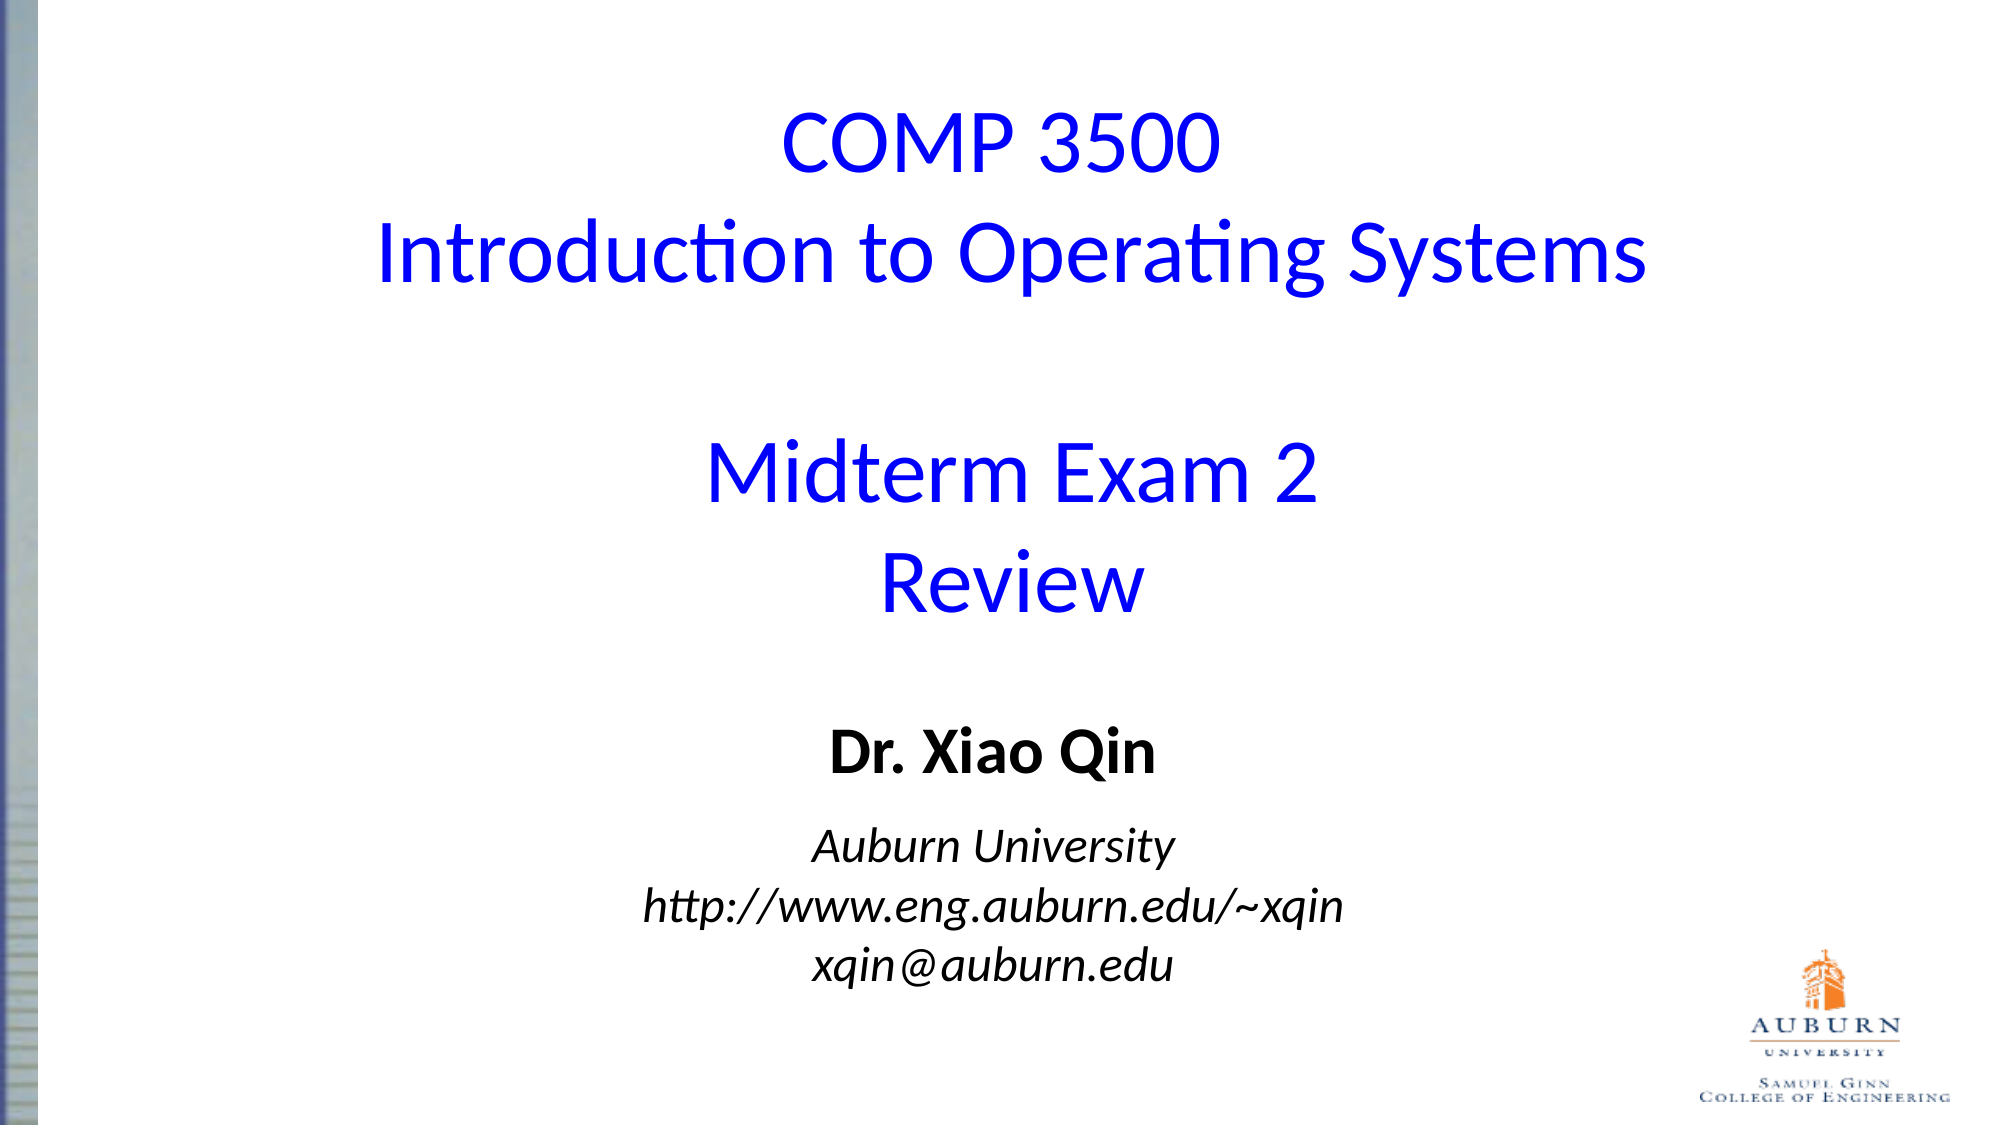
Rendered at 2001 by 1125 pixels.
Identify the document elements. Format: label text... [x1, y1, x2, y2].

picture [0, 0, 38, 1125]
title COMP 3500 Introduction to Operating Systems Midterm Exam 2 Review [300, 75, 1725, 638]
picture [1700, 949, 1950, 1102]
text_box Dr. Xiao Qin Auburn University http://www.eng.auburn.edu/~xqin xqin@auburn.edu [587, 699, 1400, 995]
